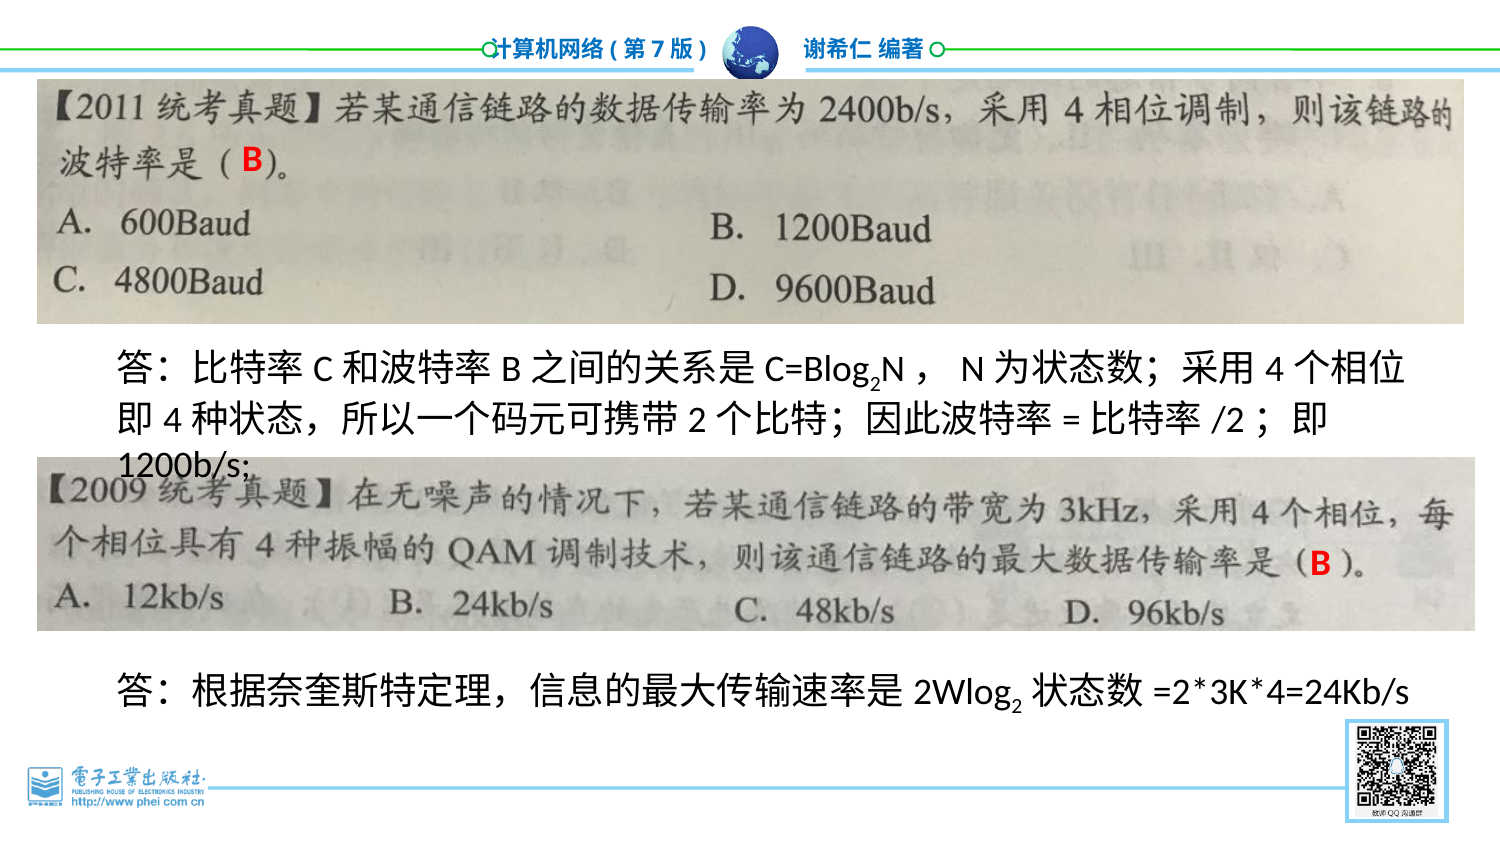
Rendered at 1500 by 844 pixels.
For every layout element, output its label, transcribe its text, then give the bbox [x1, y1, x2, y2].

text_box 答：比特率C和波特率B之间的关系是C=Blog2N，N为状态数；采用4个相位即4种状态，所以一个码元可携带2个比特；因此波特率=比特率/2；即1200b/s; [101, 336, 1443, 456]
picture [1355, 726, 1438, 817]
picture [23, 764, 208, 809]
text_box 答：根据奈奎斯特定理，信息的最大传输速率是2Wlog2状态数=2*3K*4=24Kb/s [101, 659, 1443, 726]
picture [37, 457, 1475, 631]
picture [37, 24, 1464, 324]
